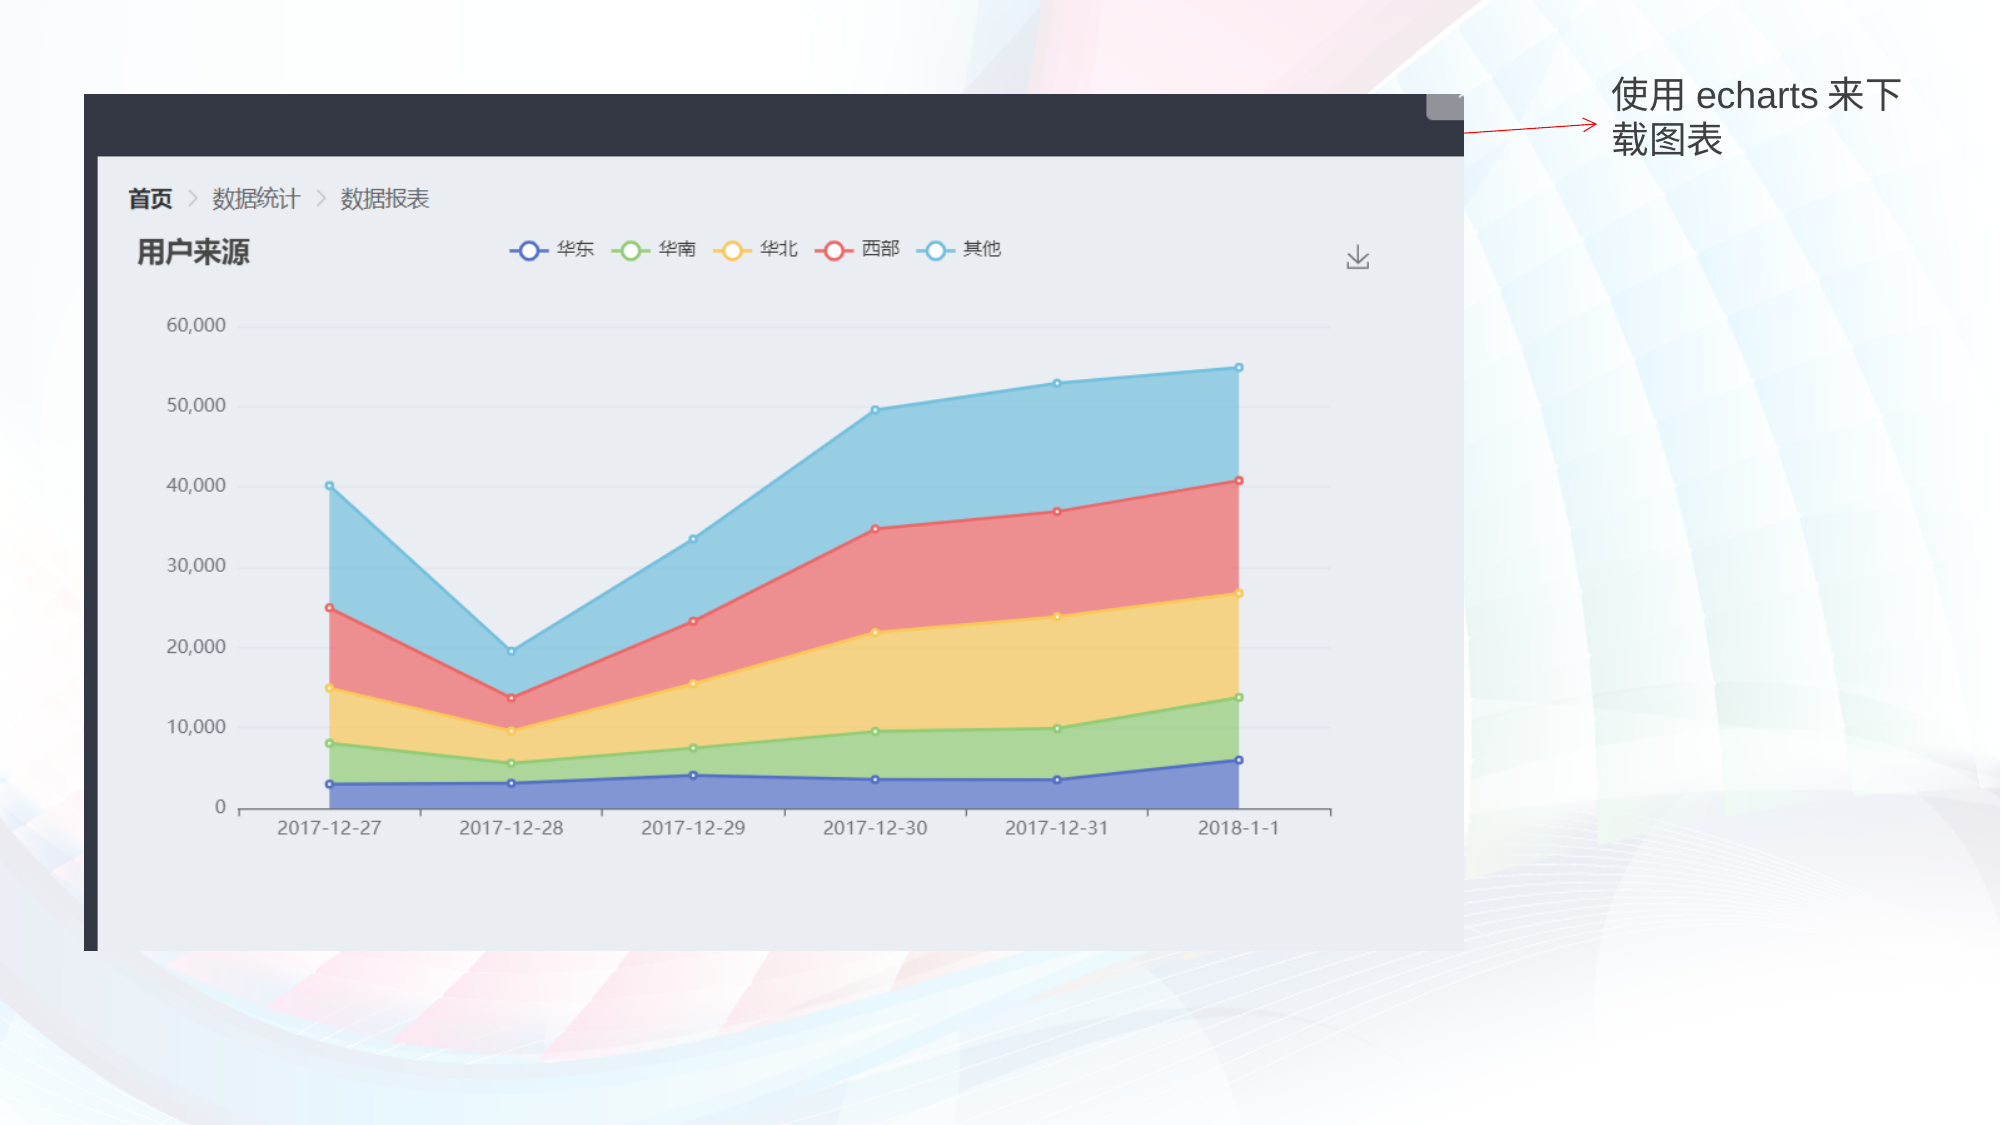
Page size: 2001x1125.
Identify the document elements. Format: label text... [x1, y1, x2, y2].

text_box 使用echarts来下载图表 [1597, 63, 1952, 169]
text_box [1464, 123, 1598, 148]
picture [0, 0, 2001, 1125]
